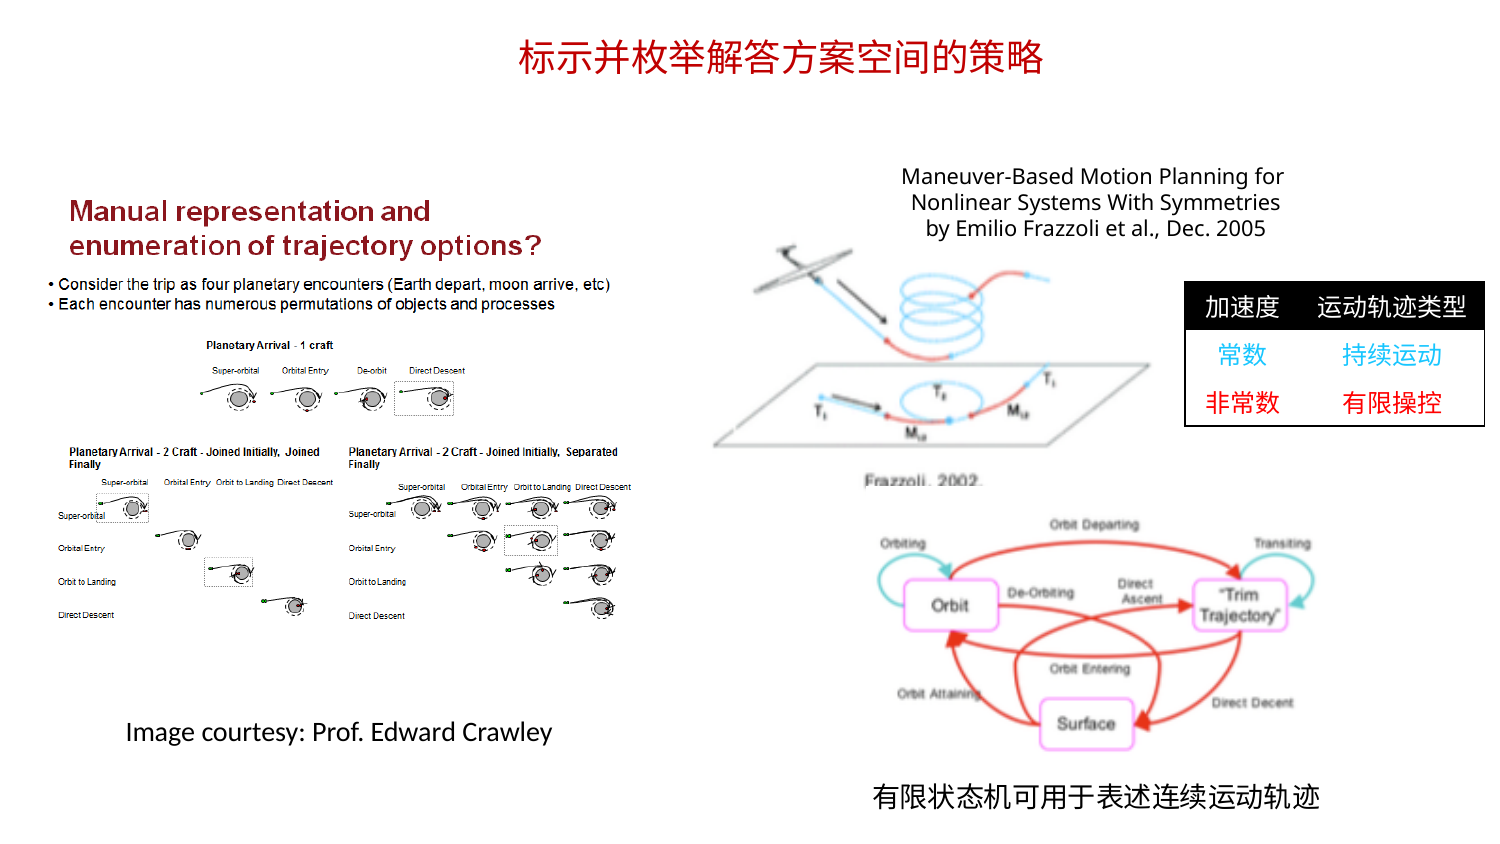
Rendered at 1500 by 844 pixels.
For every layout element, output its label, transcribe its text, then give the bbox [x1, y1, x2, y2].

table_cell 有限操控 [1301, 378, 1484, 425]
table_cell 持续运动 [1301, 330, 1484, 378]
table_header 加速度 [1186, 283, 1301, 330]
text_box 有限状态机可用于表述连续运动轨迹 [826, 772, 1366, 821]
table_cell 常数 [1186, 330, 1301, 378]
table_cell 非常数 [1186, 378, 1301, 425]
text_box Maneuver-Based Motion Planning for Nonlinear Systems With Symmetries by Emilio Frazzoli et al., Dec. 2005 [886, 155, 1306, 249]
table_header 运动轨迹类型 [1301, 283, 1484, 330]
picture [37, 190, 634, 622]
text_box 标示并枚举解答方案空间的策略 [503, 26, 1059, 86]
text_box Image courtesy: Prof. Edward Crawley [110, 706, 568, 755]
picture [705, 190, 1326, 782]
